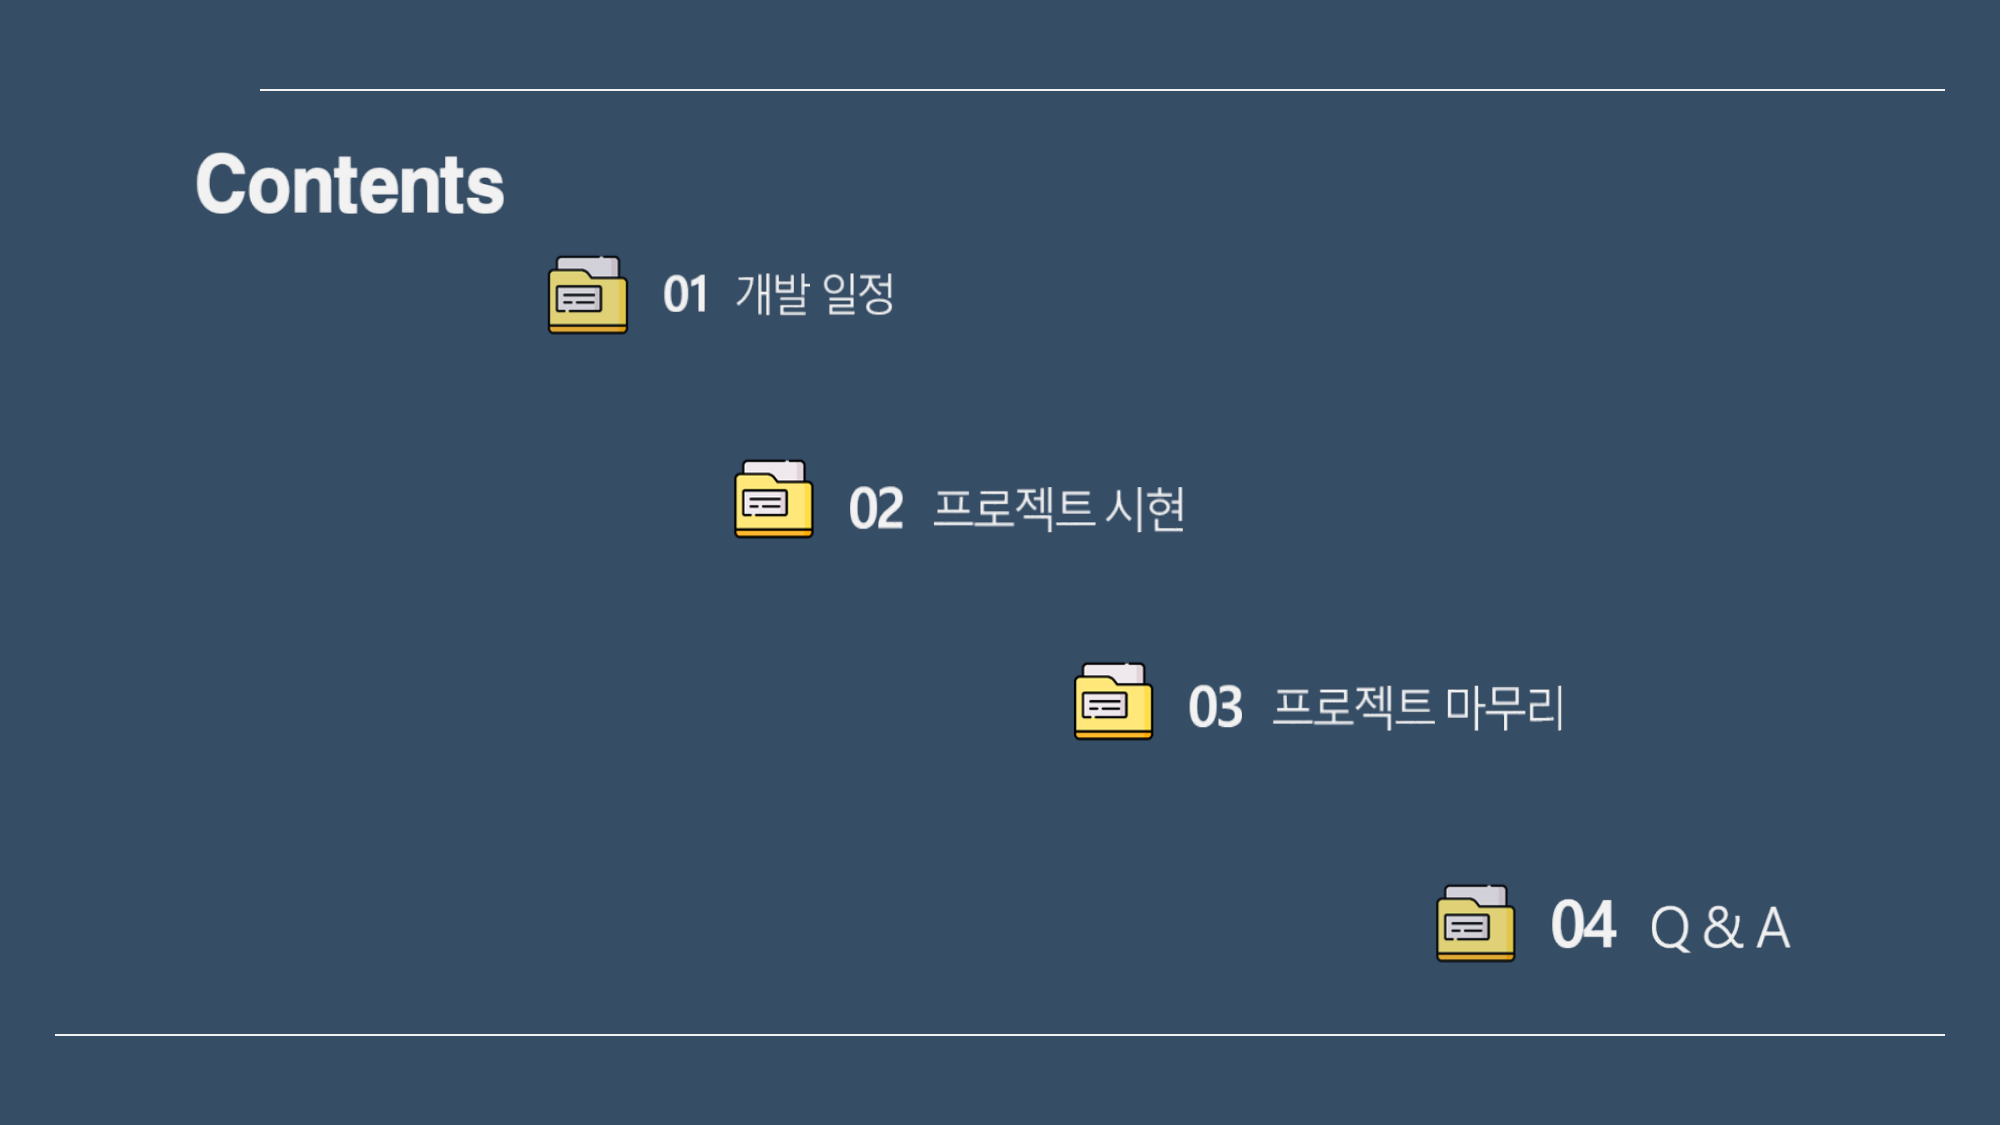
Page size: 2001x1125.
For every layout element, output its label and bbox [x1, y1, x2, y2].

picture [132, 123, 1882, 975]
